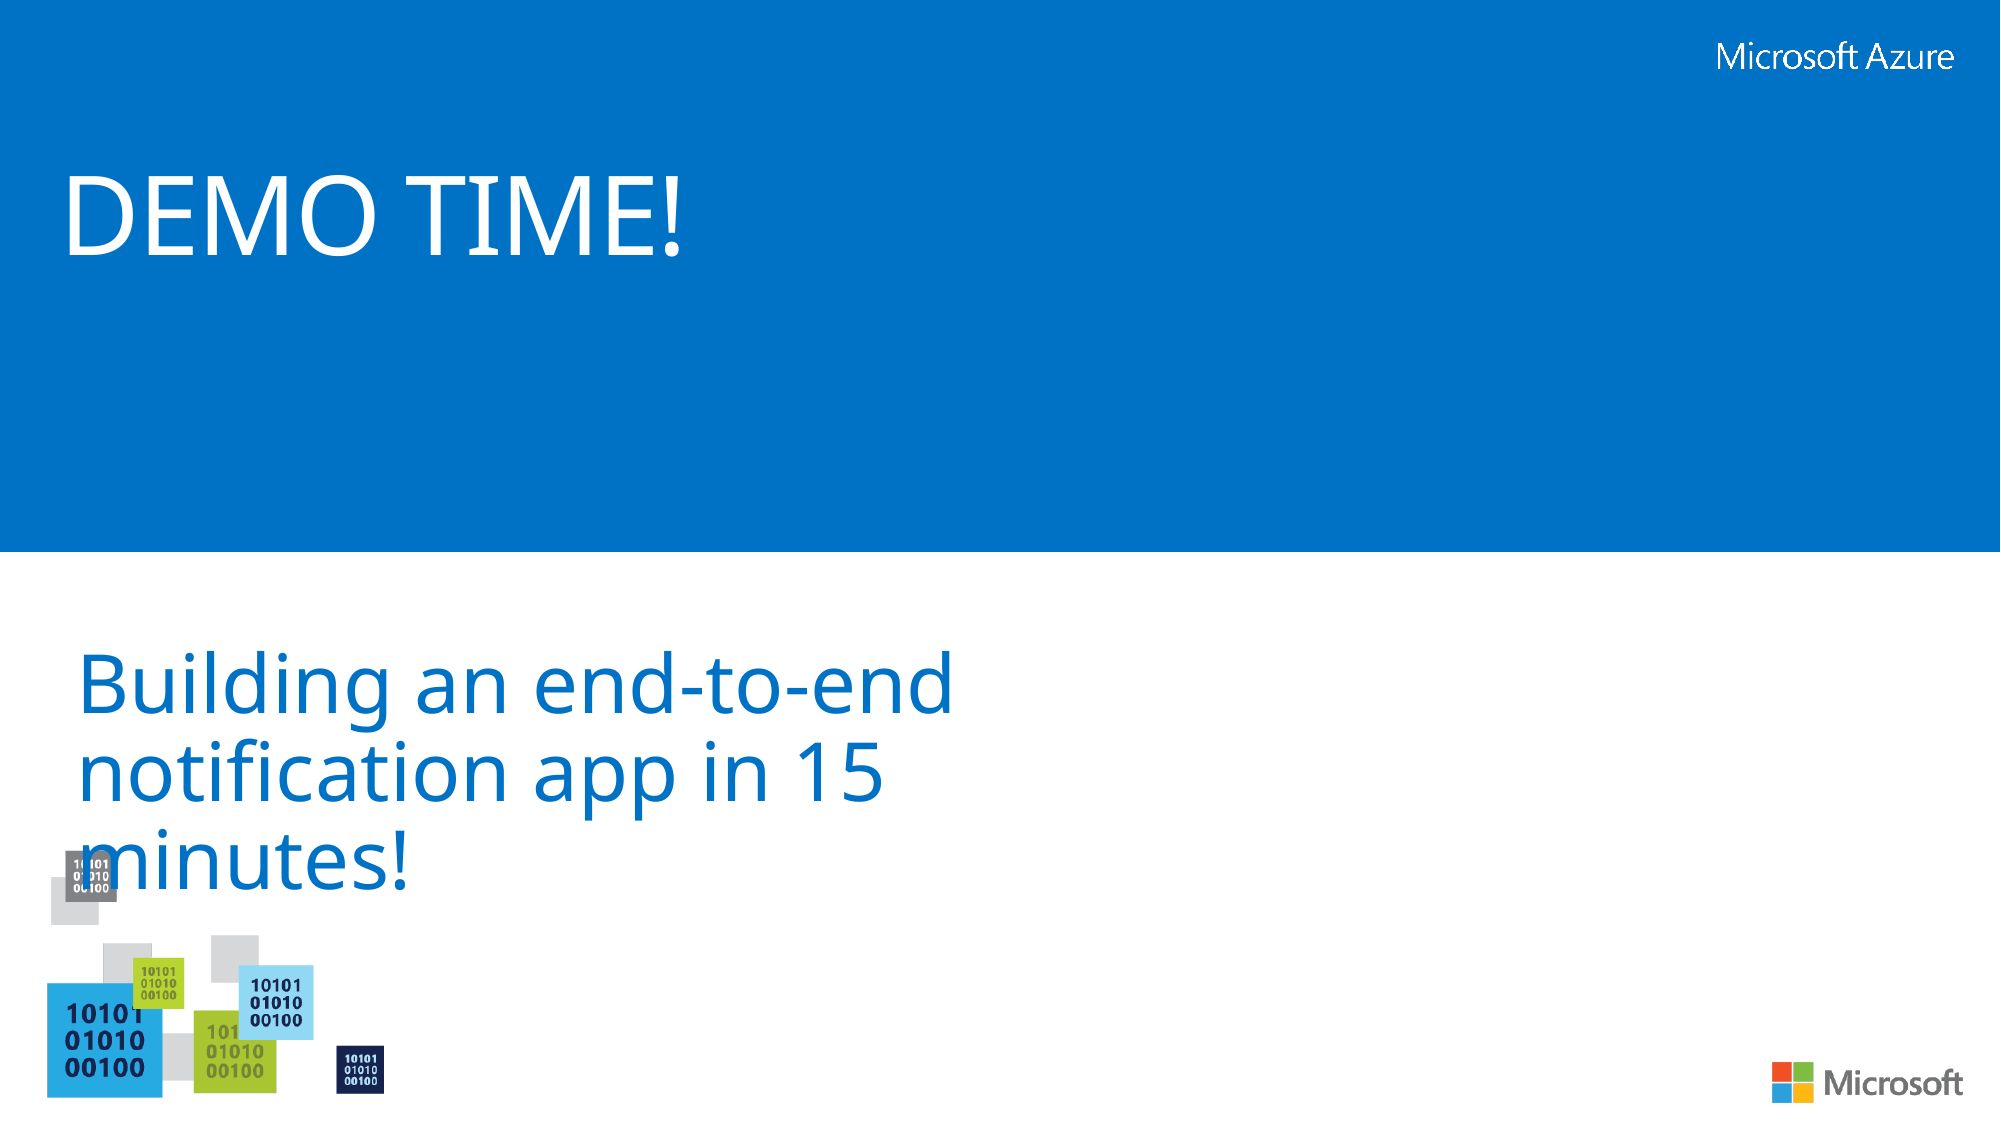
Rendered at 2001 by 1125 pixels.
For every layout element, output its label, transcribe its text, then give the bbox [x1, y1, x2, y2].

picture [17, 808, 463, 1125]
picture [1772, 1062, 1963, 1103]
title DEMO TIME! [45, 152, 1682, 304]
picture [1699, 24, 1972, 87]
list Building an end-to-end notification app in 15 minutes! [61, 635, 1169, 792]
